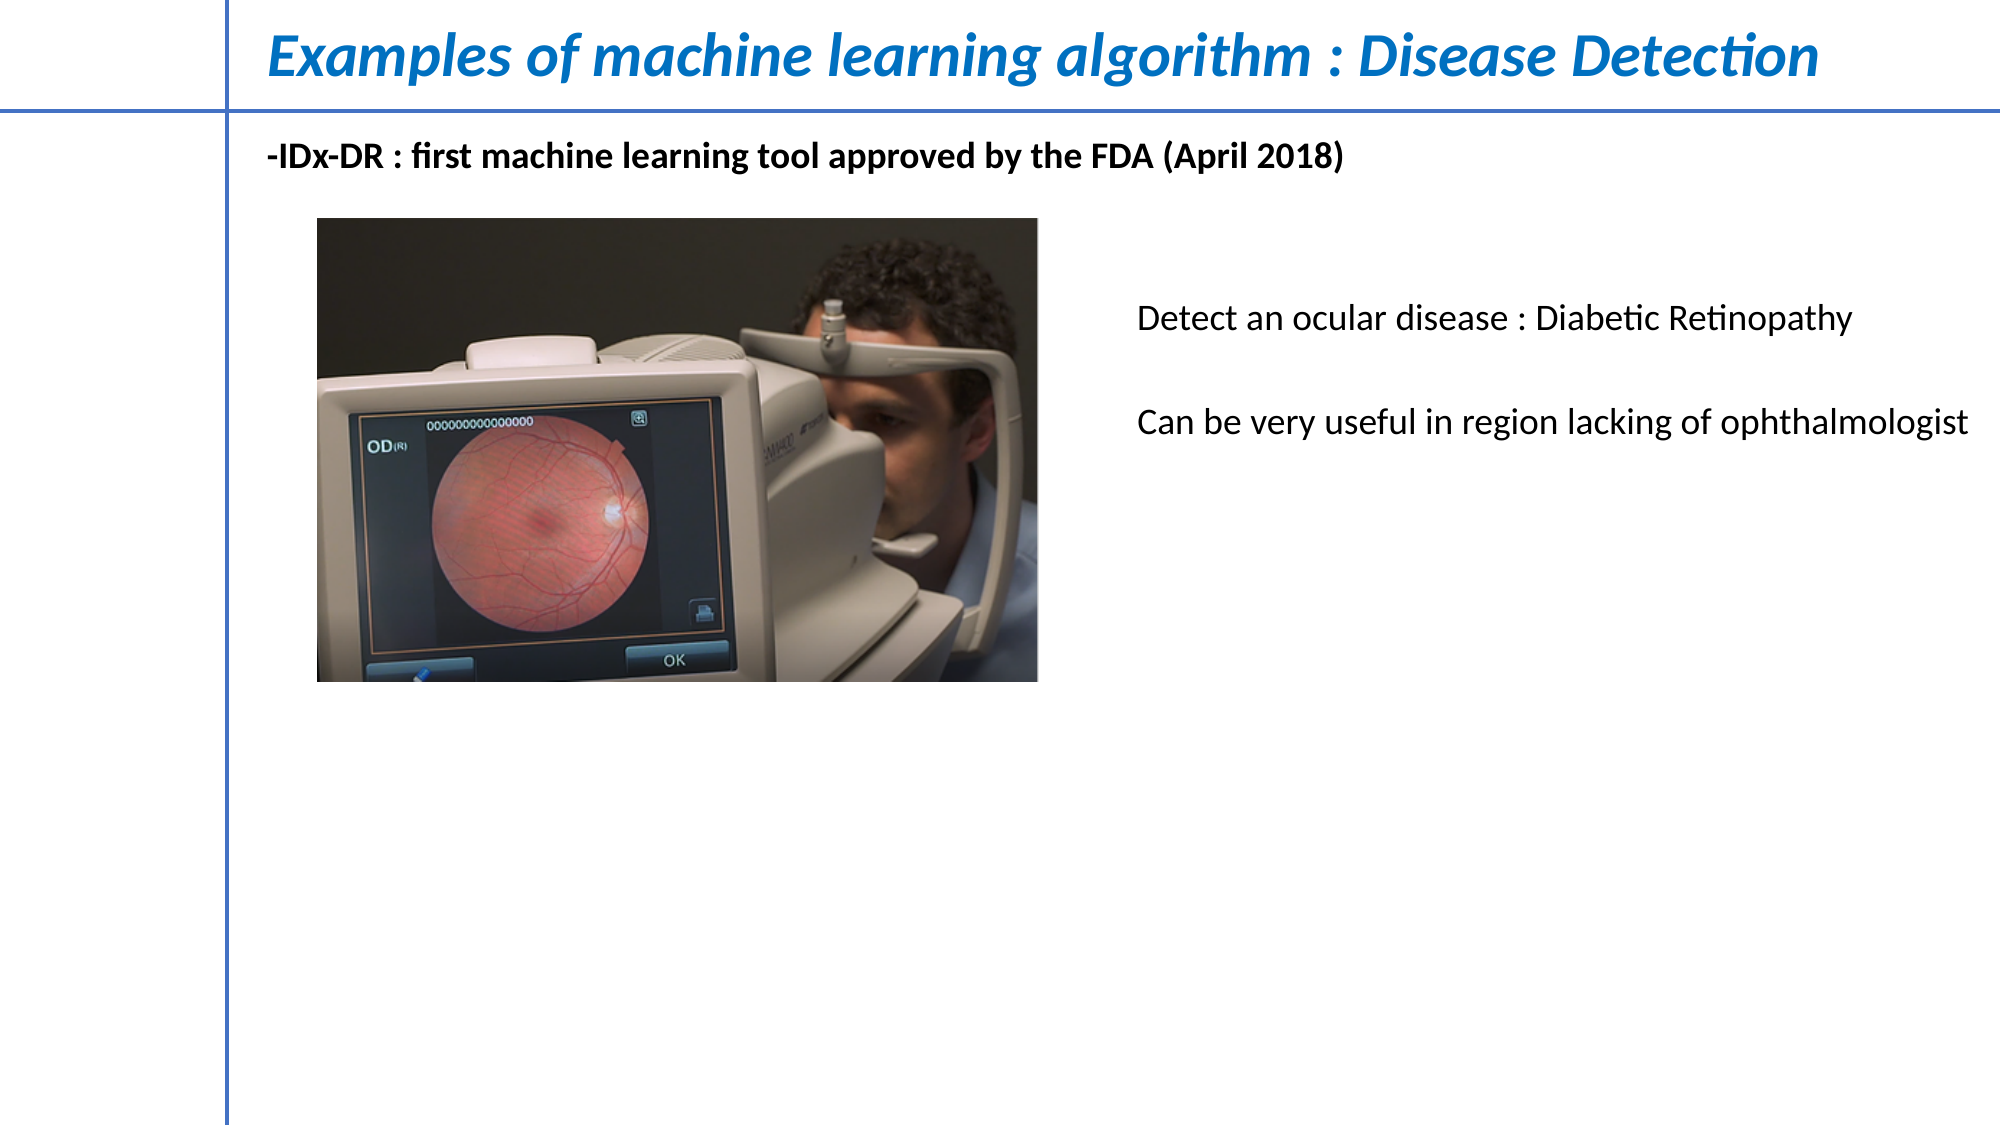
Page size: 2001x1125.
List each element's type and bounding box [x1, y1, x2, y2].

picture [317, 218, 1039, 682]
list [252, 15, 2000, 111]
text_box [1122, 285, 1956, 346]
text_box [252, 123, 1952, 184]
text_box [1122, 389, 2000, 450]
